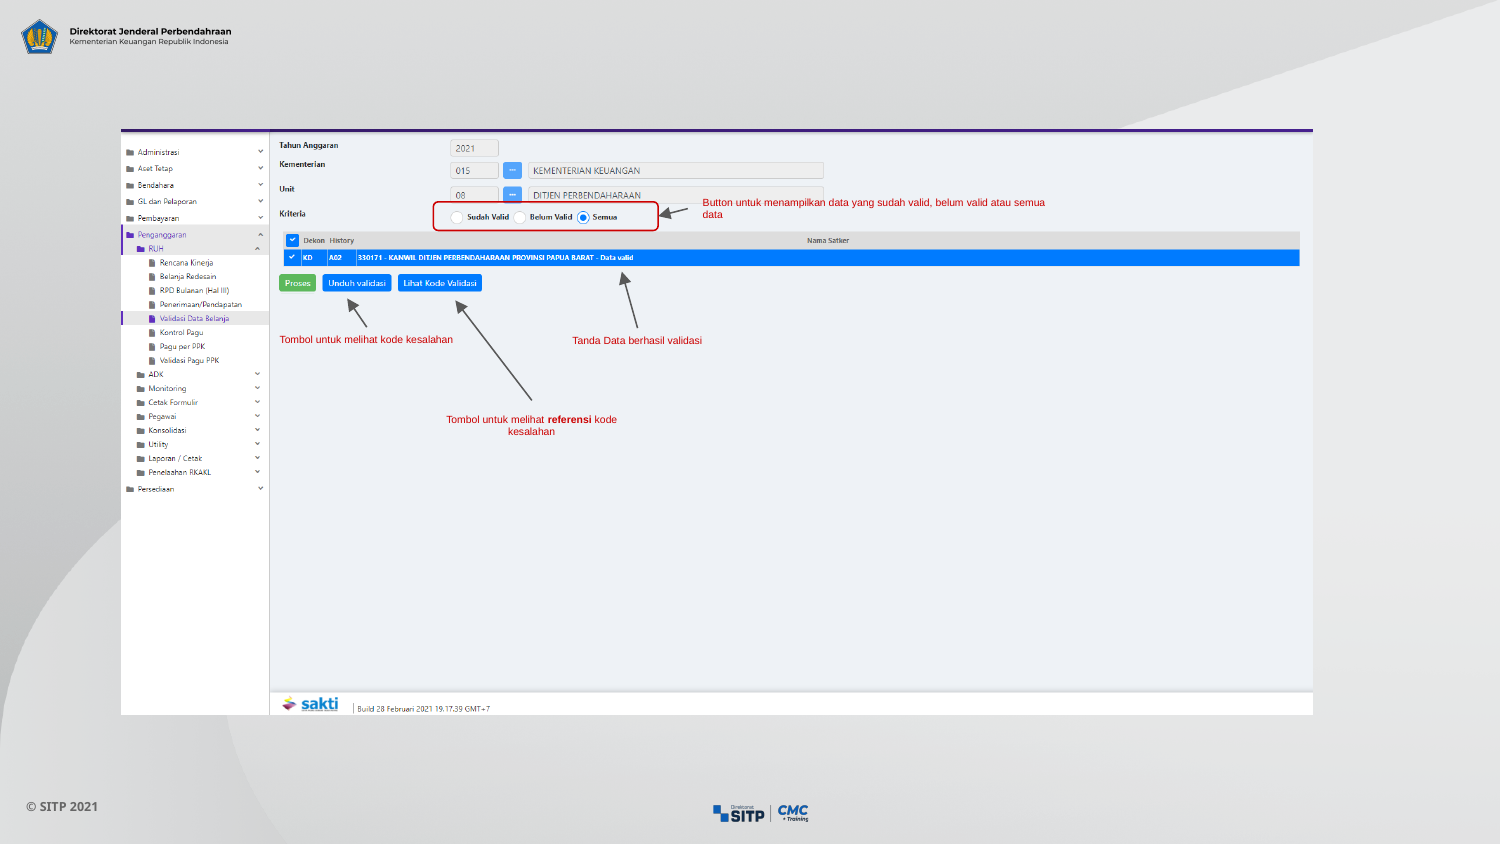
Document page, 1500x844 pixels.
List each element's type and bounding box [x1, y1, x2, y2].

text_box [657, 211, 689, 217]
text_box [455, 300, 533, 401]
picture [0, 0, 1500, 844]
text_box [346, 298, 368, 328]
text_box [621, 271, 638, 329]
